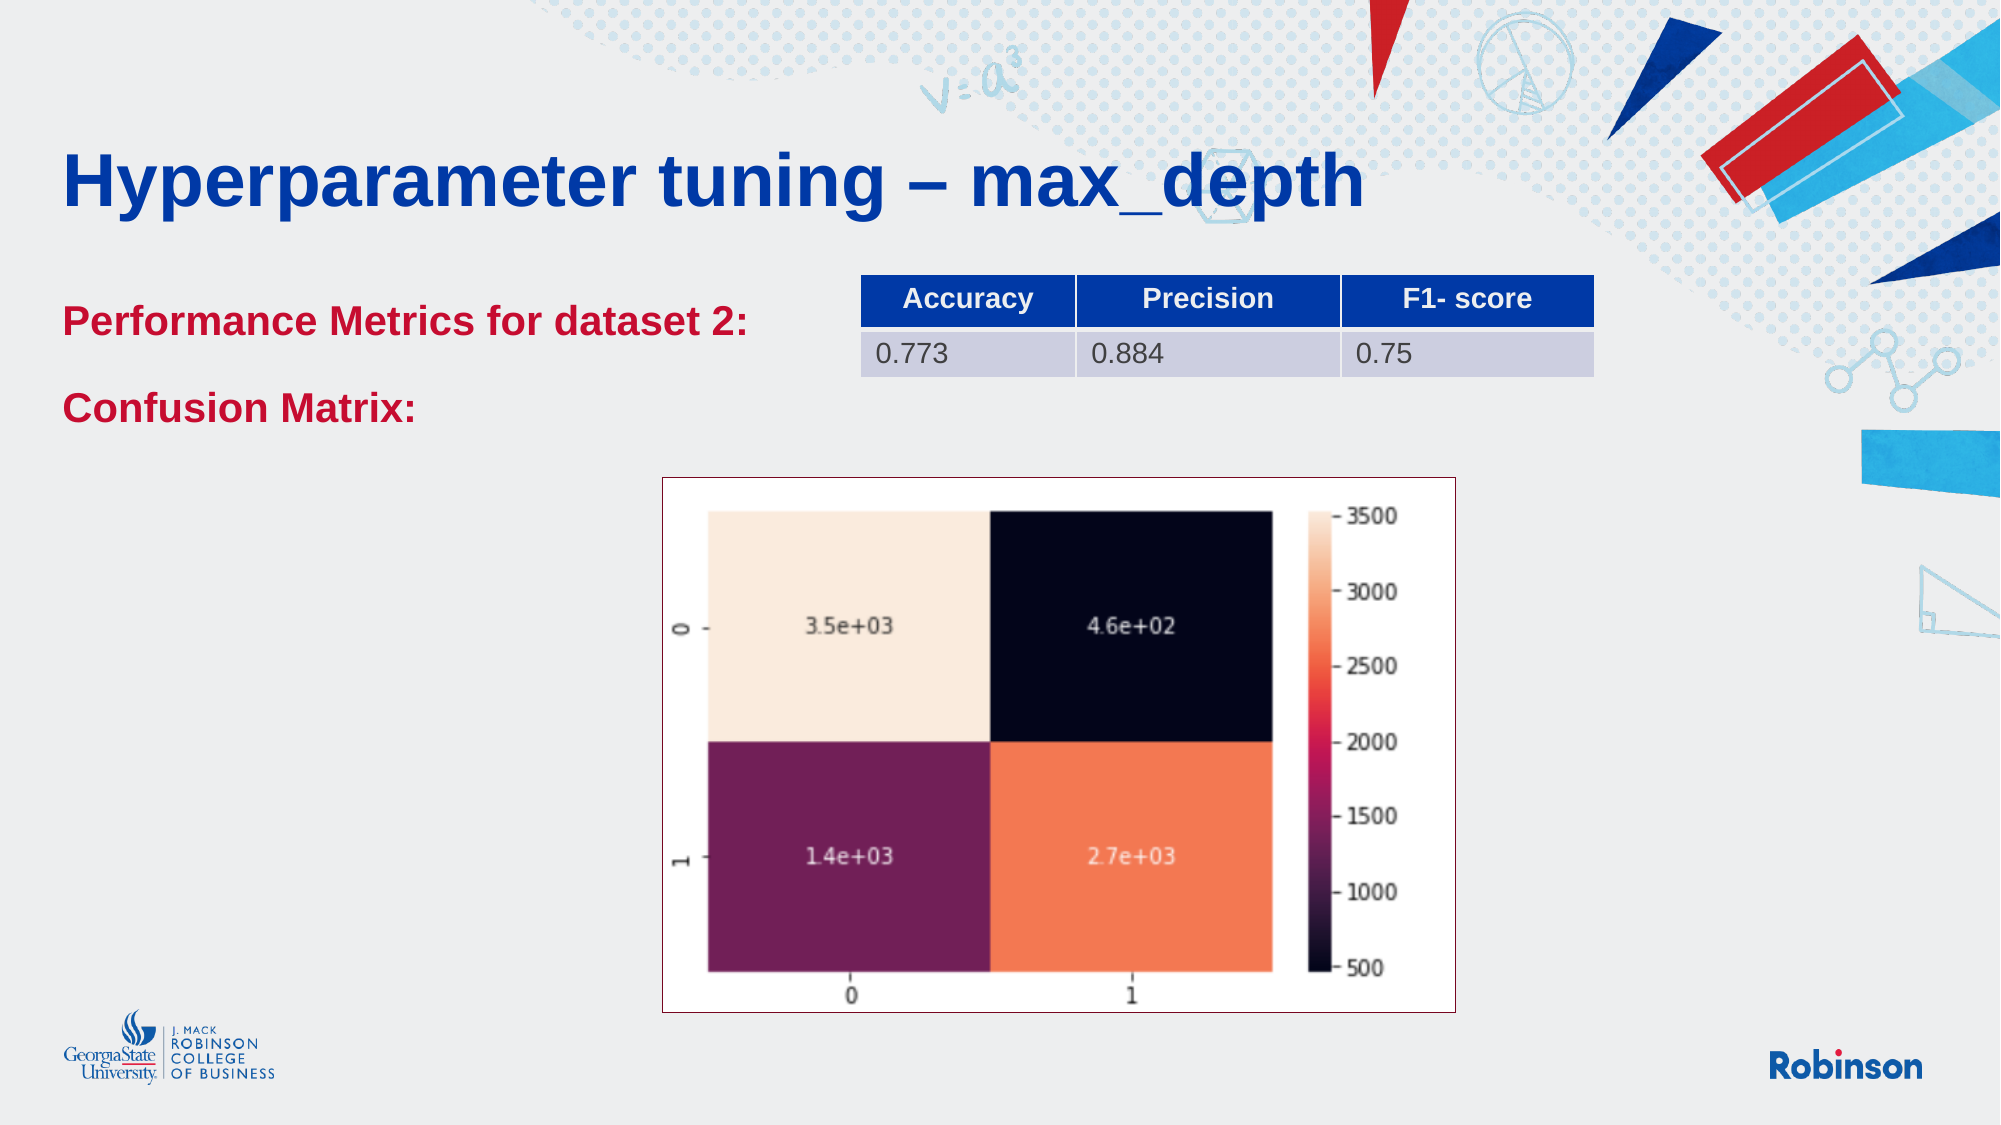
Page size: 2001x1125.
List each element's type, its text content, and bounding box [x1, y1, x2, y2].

table_header F1- score [1342, 275, 1594, 327]
table_header Precision [1077, 275, 1340, 327]
table_cell 0.773 [861, 332, 1075, 377]
title Hyperparameter tuning – max_depth [62, 141, 1938, 223]
list Performance Metrics for dataset 2: Confusion Matrix: [62, 293, 1483, 978]
table_cell 0.884 [1077, 332, 1340, 377]
table_cell 0.75 [1342, 332, 1594, 377]
table_header Accuracy [861, 275, 1075, 327]
picture [0, 0, 2000, 1125]
